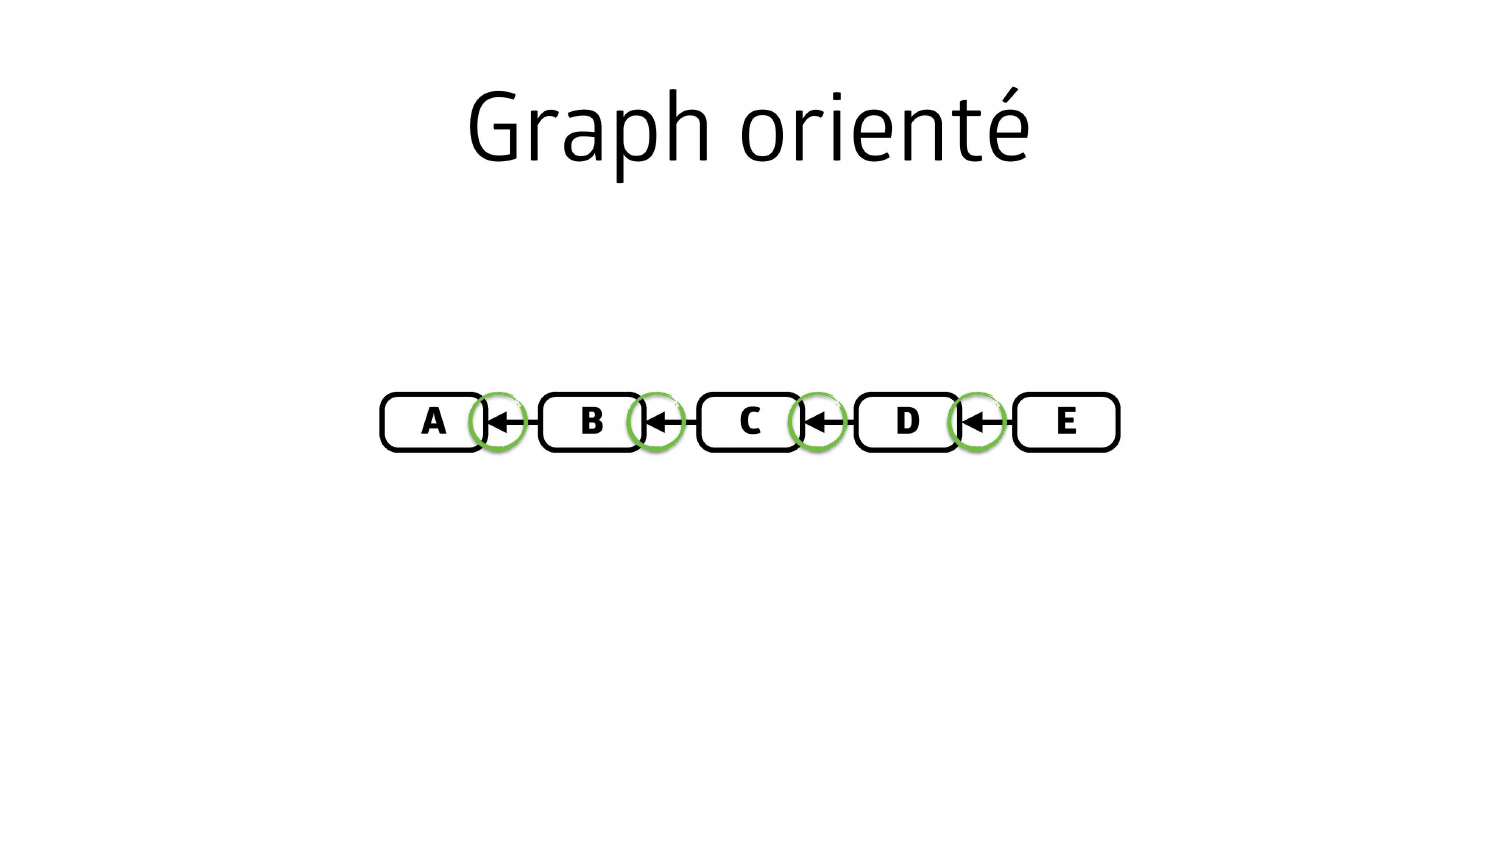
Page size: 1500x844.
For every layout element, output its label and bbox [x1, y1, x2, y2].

picture [220, 24, 1280, 819]
